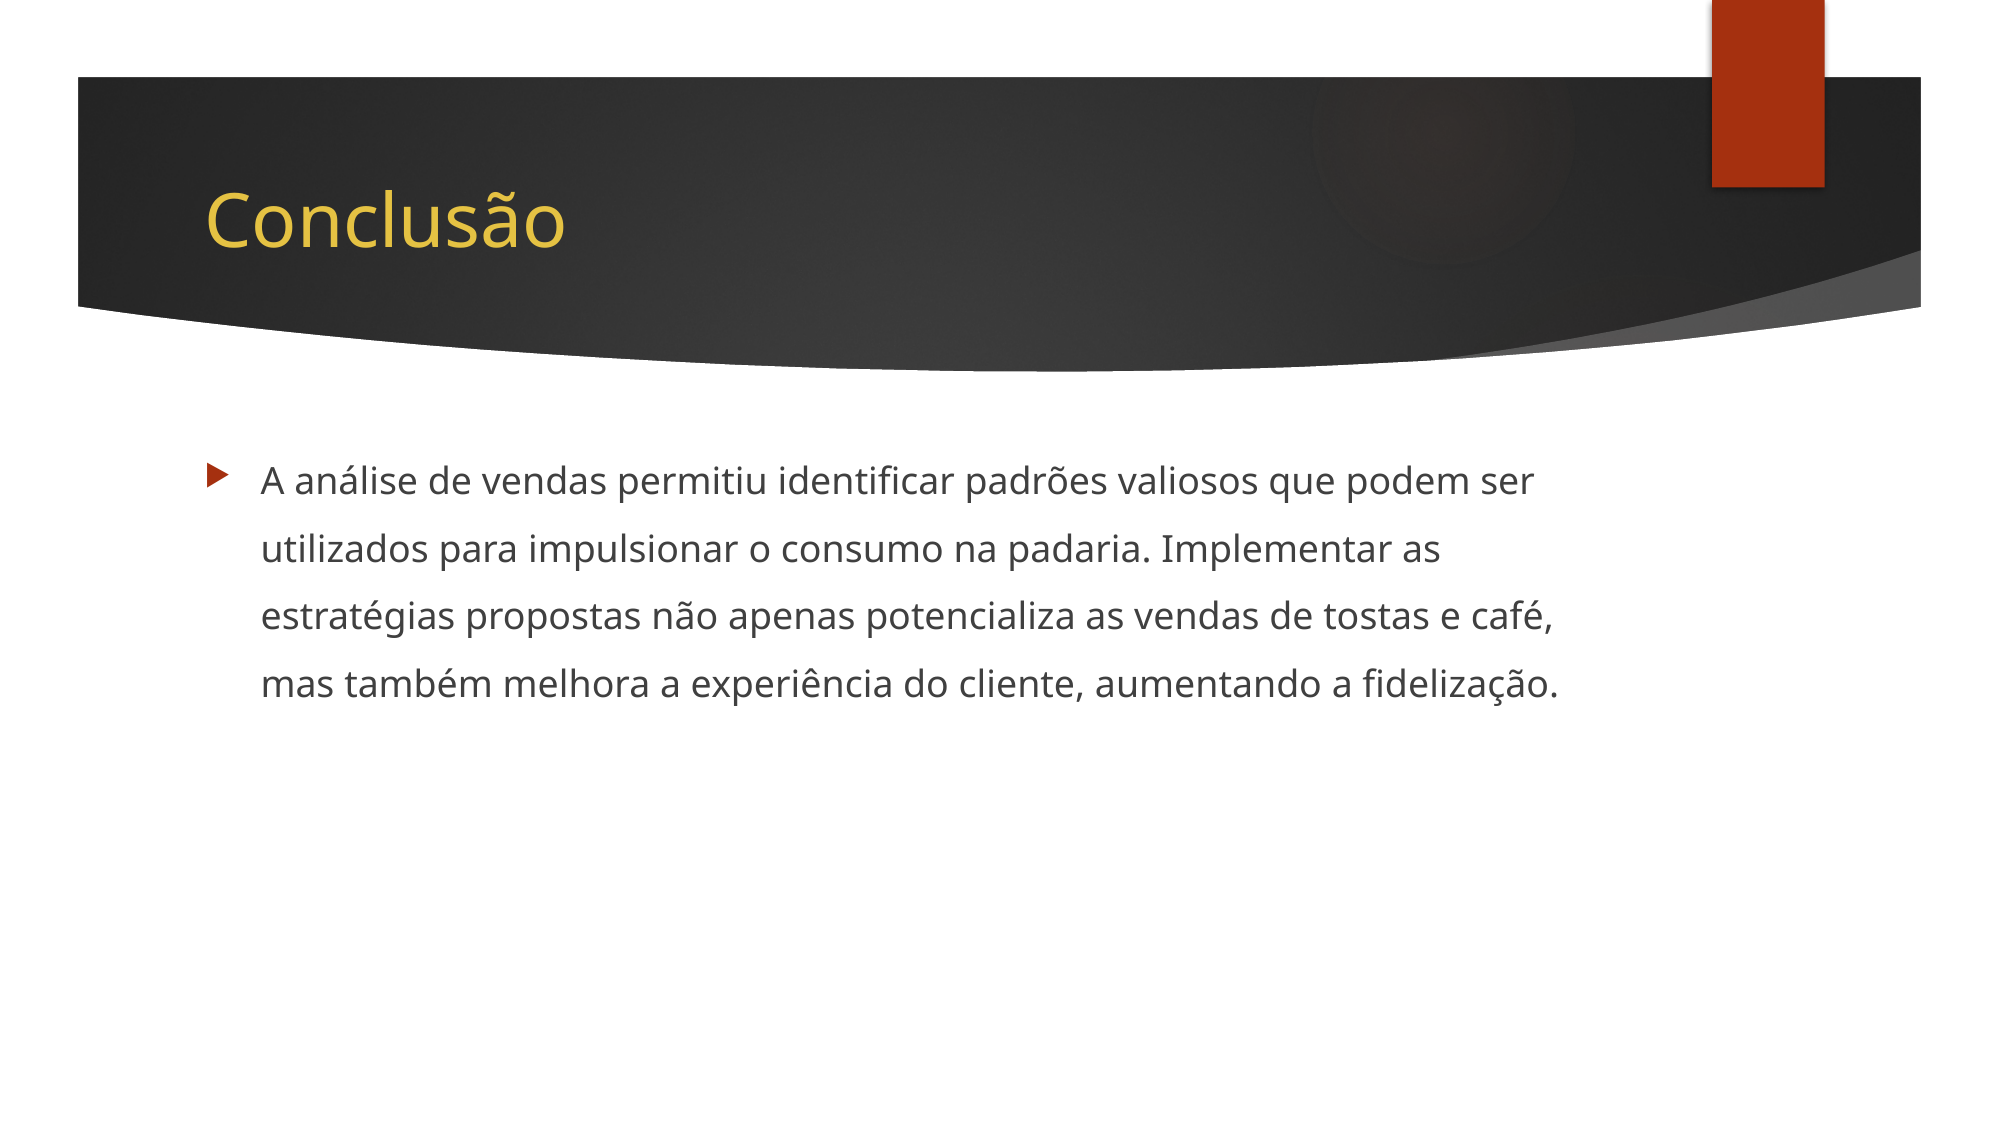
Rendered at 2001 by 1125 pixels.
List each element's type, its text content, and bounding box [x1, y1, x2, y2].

list A análise de vendas permitiu identificar padrões valiosos que podem ser utilizados para impulsionar o consumo na padaria. Implementar as estratégias propostas não apenas potencializa as vendas de tostas e café, mas também melhora a experiência do cliente, aumentando a fidelização. [189, 427, 1638, 988]
title Conclusão [189, 159, 1627, 276]
